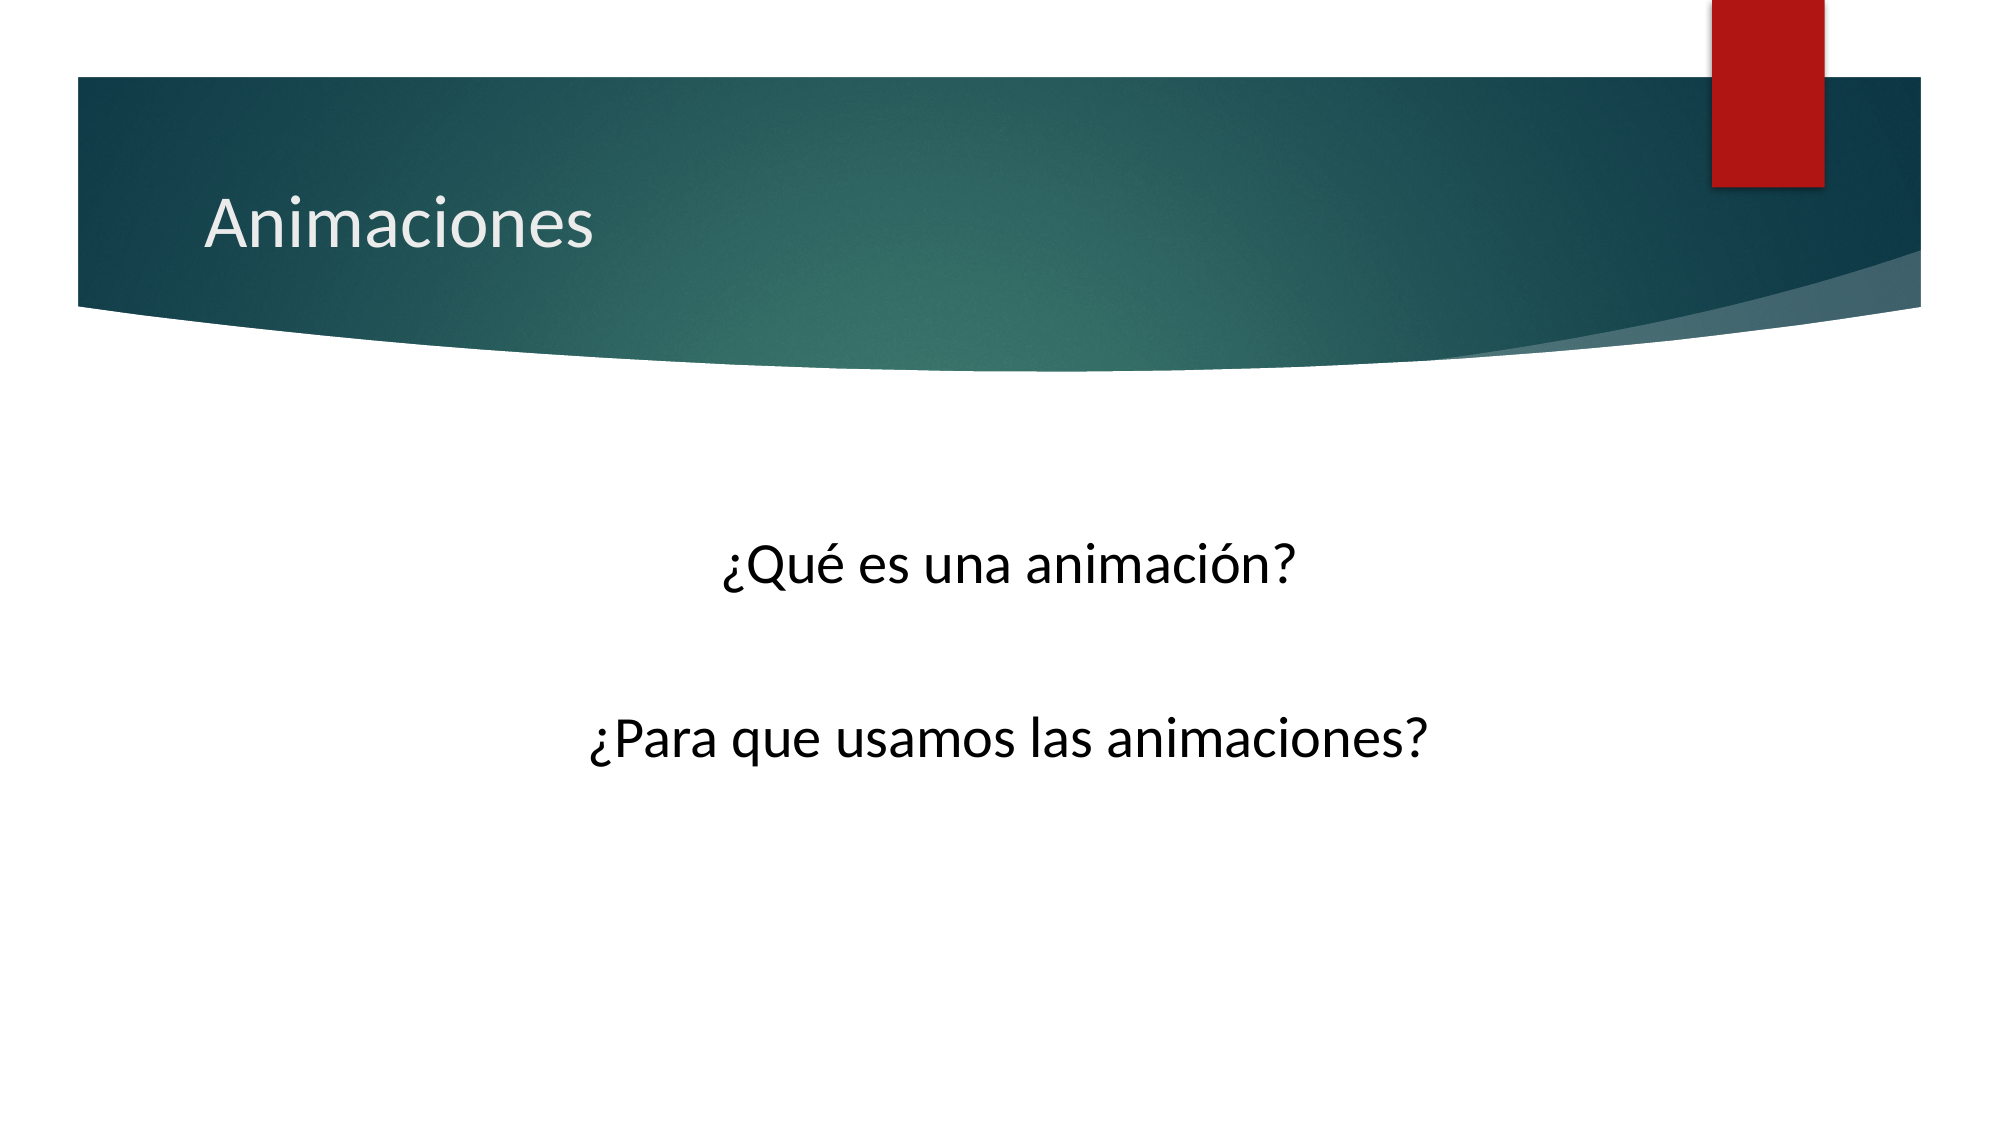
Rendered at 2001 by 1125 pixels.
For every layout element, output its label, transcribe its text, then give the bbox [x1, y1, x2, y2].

text_box ¿Para que usamos las animaciones? [536, 699, 1464, 859]
title Animaciones [189, 159, 1638, 276]
picture [79, 78, 1920, 371]
list ¿Qué es una animación? [655, 518, 1345, 678]
